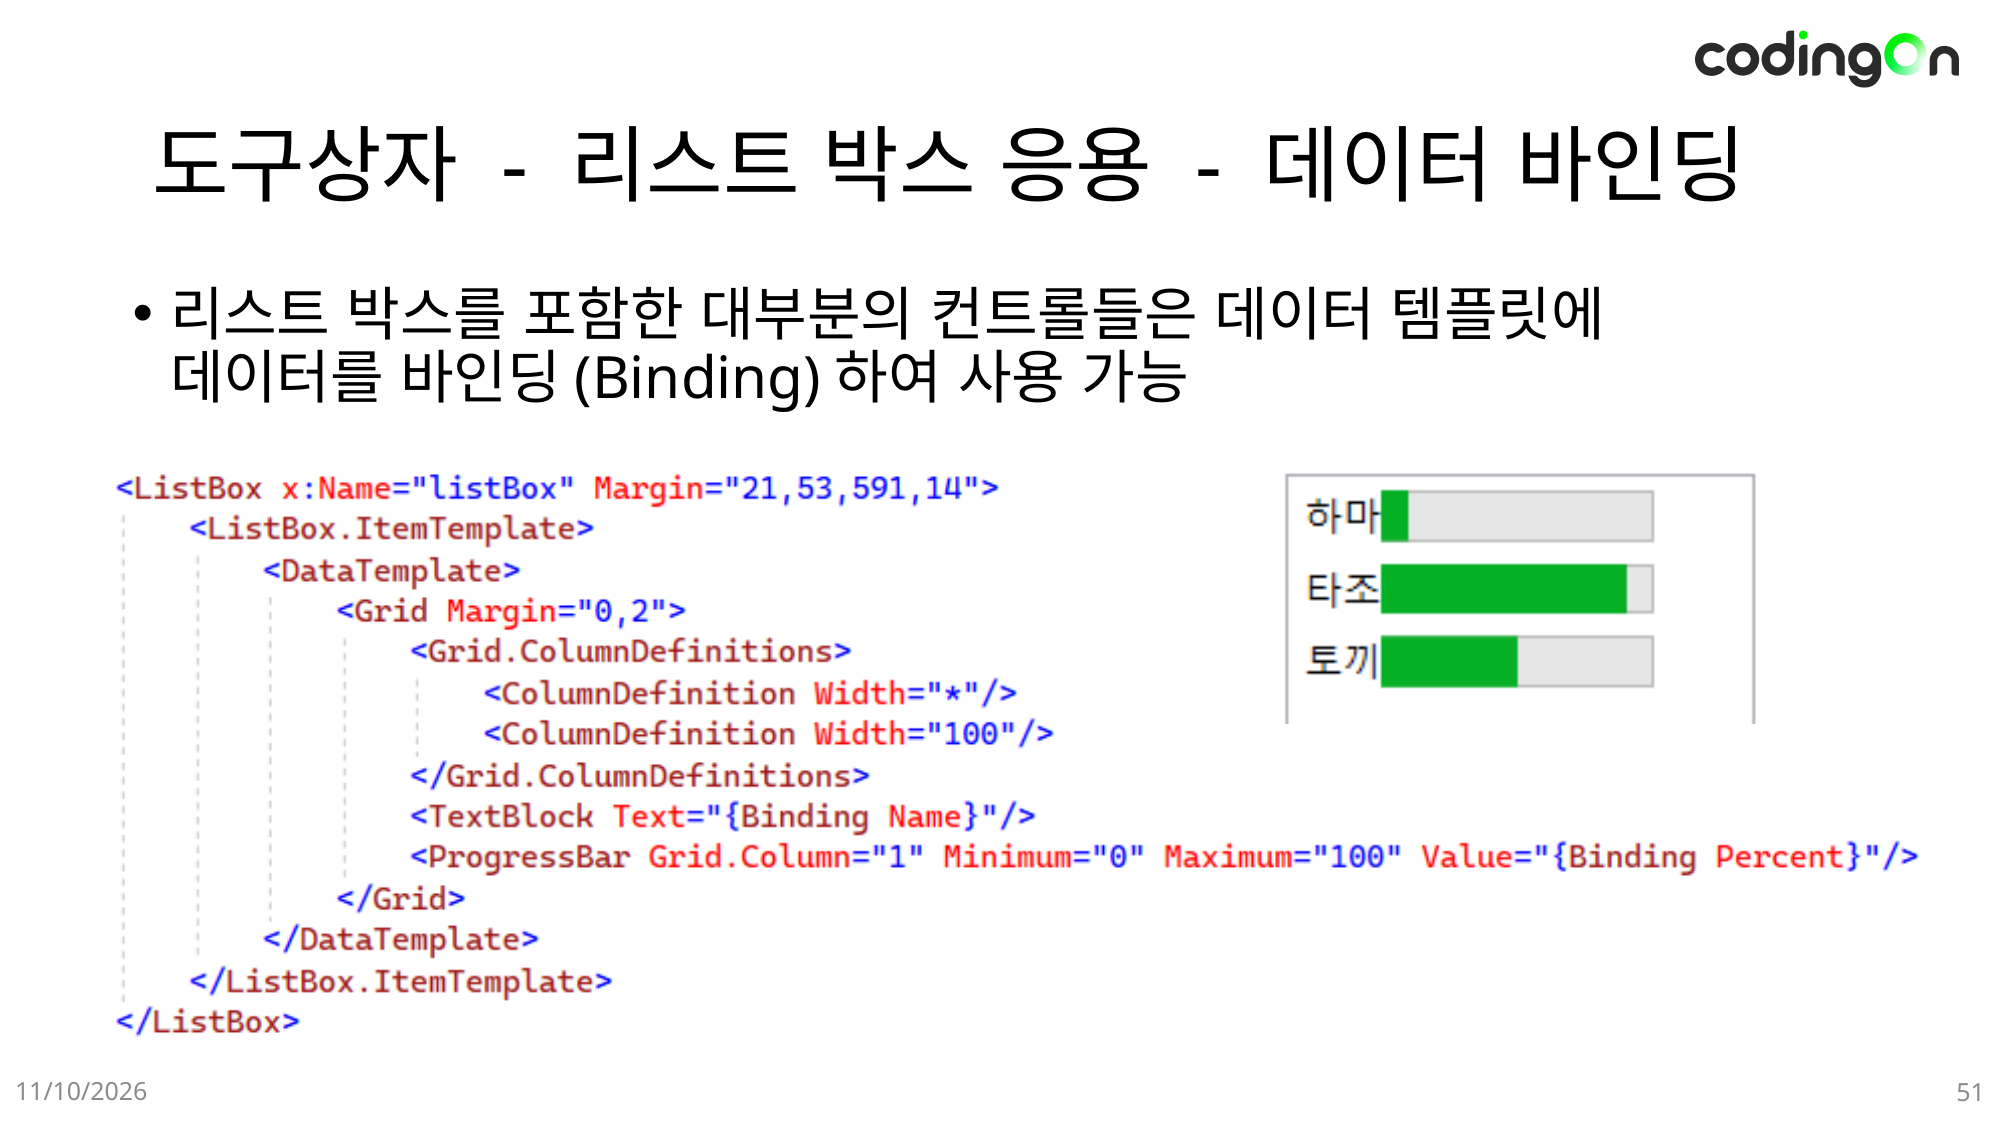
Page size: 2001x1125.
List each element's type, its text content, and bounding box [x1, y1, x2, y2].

title 도구상자 - 리스트 박스 응용 - 데이터 바인딩 [137, 59, 1863, 278]
list 리스트 박스를 포함한 대부분의 컨트롤들은 데이터 템플릿에 데이터를 바인딩(Binding)하여 사용 가능 [117, 277, 1843, 461]
picture [1695, 30, 1959, 88]
slide_number 51 [1550, 1063, 2000, 1124]
picture [103, 461, 1934, 1043]
slide_number 12-21(Sat) [0, 1062, 450, 1123]
